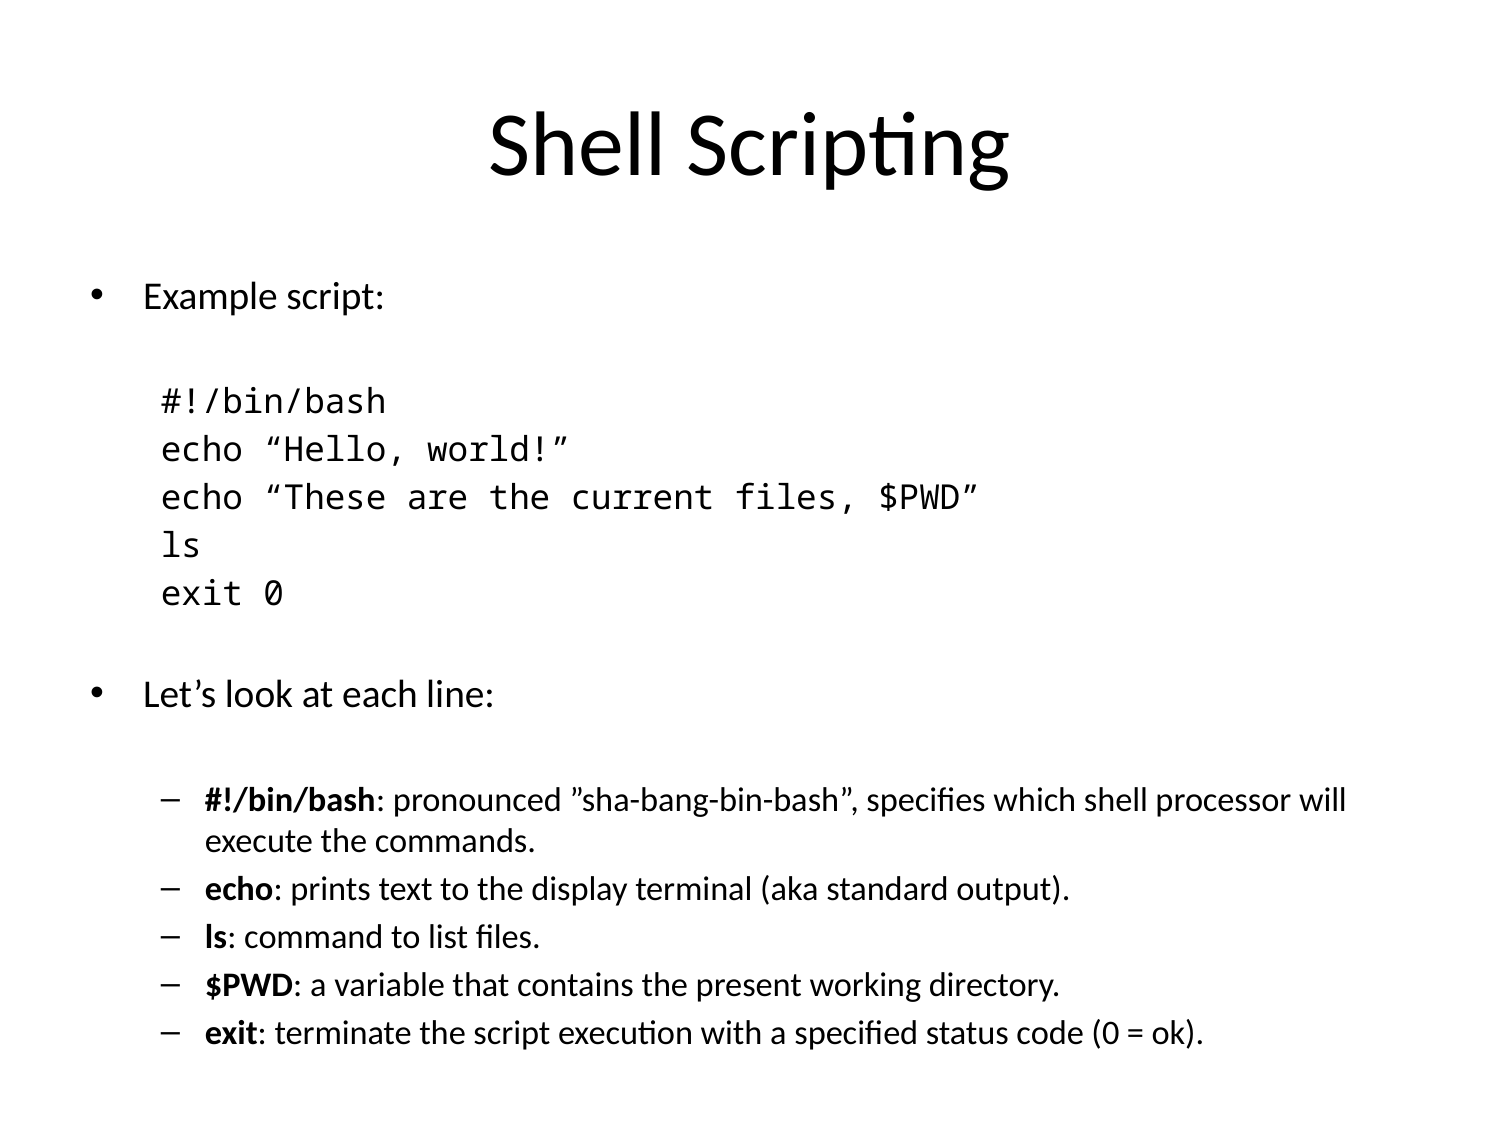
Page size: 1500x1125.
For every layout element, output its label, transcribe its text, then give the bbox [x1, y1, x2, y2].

list Example script: #!/bin/bash echo “Hello, world!” echo “These are the current files, $PWD” ls exit 0 Let’s look at each line: #!/bin/bash: pronounced ”sha-bang-bin-bash”, specifies which shell processor will execute the commands. echo: prints text to the display terminal (aka standard output). ls: command to list files. $PWD: a variable that contains the present working directory. exit: terminate the script execution with a specified status code (0 = ok). [75, 262, 1425, 1068]
title Shell Scripting [75, 45, 1425, 233]
